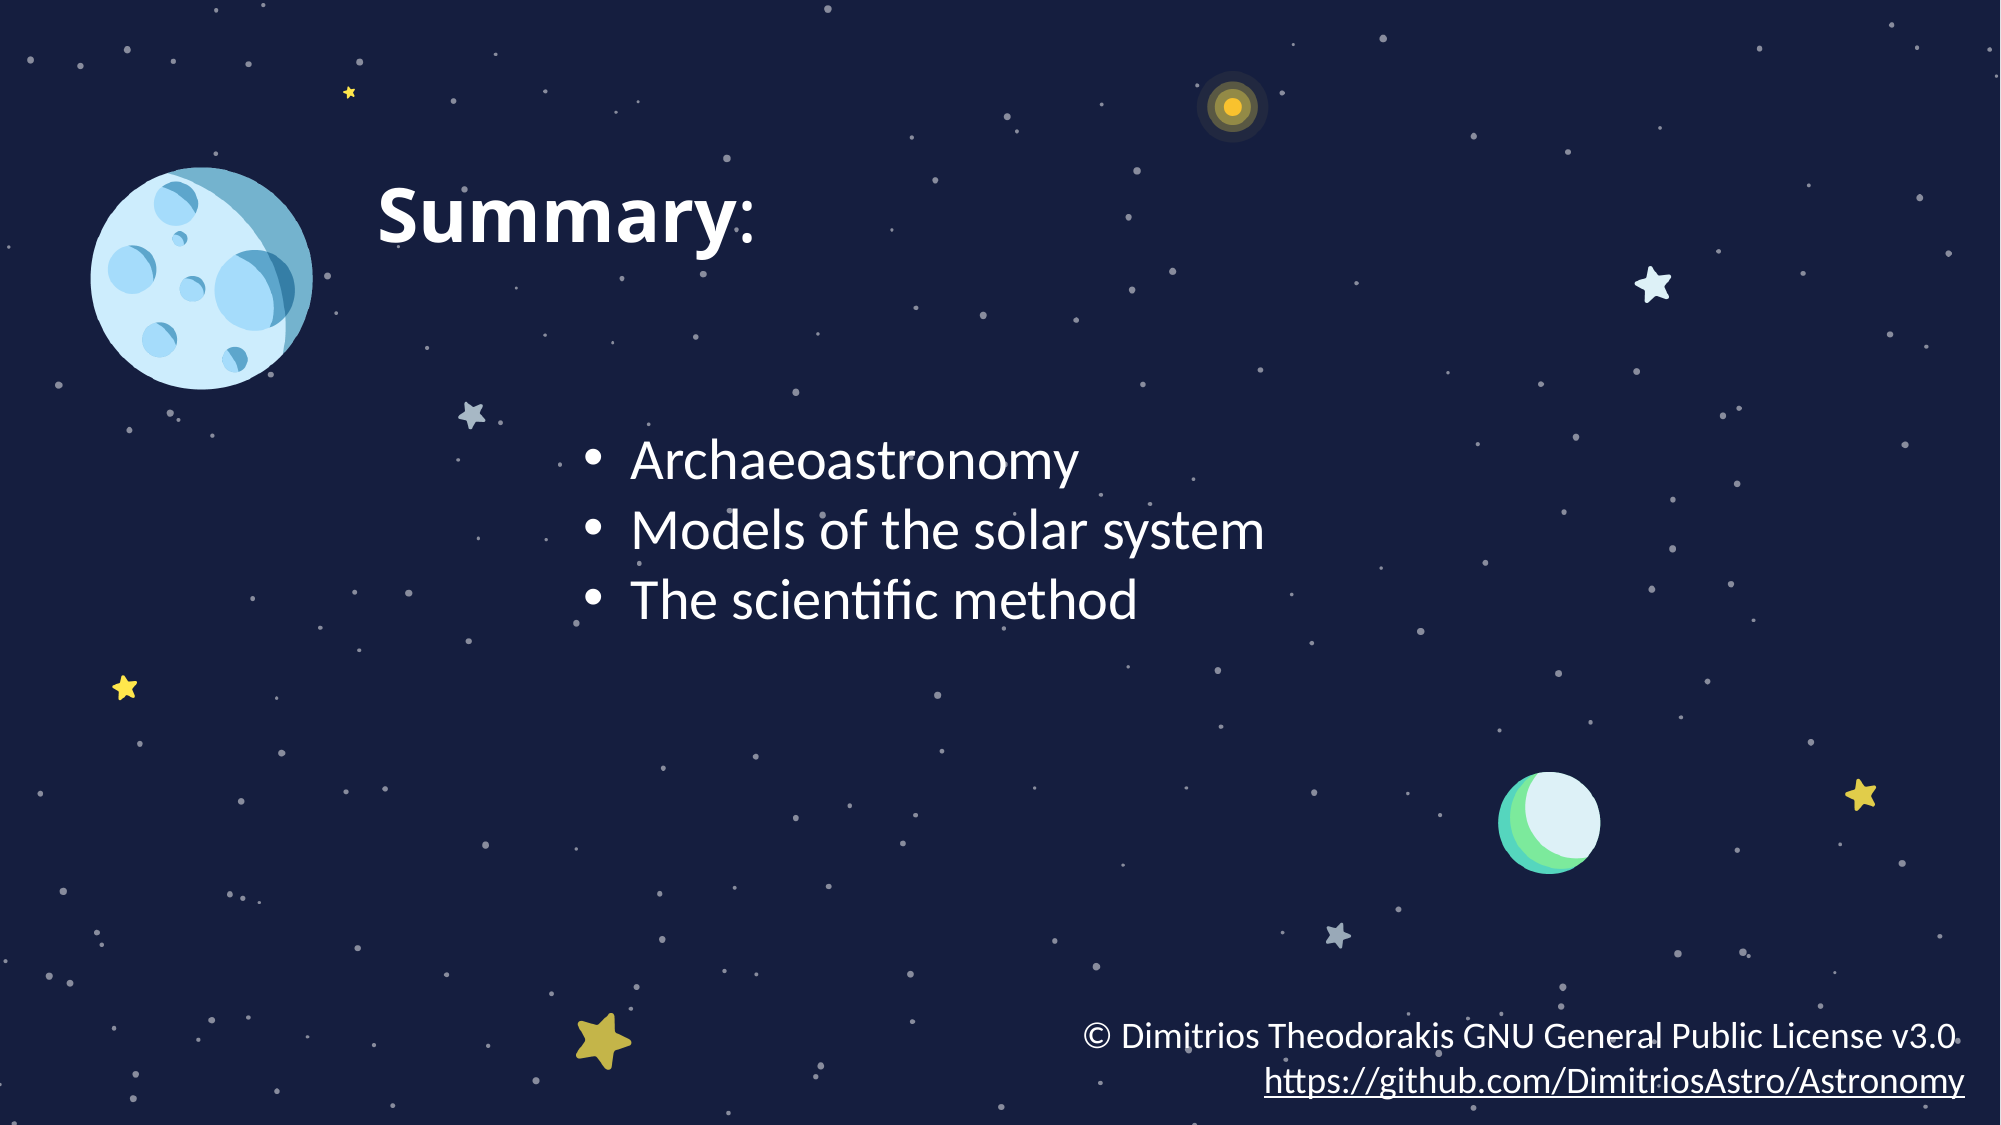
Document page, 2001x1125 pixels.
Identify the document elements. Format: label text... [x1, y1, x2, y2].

text_box Archaeoastronomy Models of the solar system The scientific method [568, 413, 1785, 639]
picture [0, 0, 2001, 1125]
